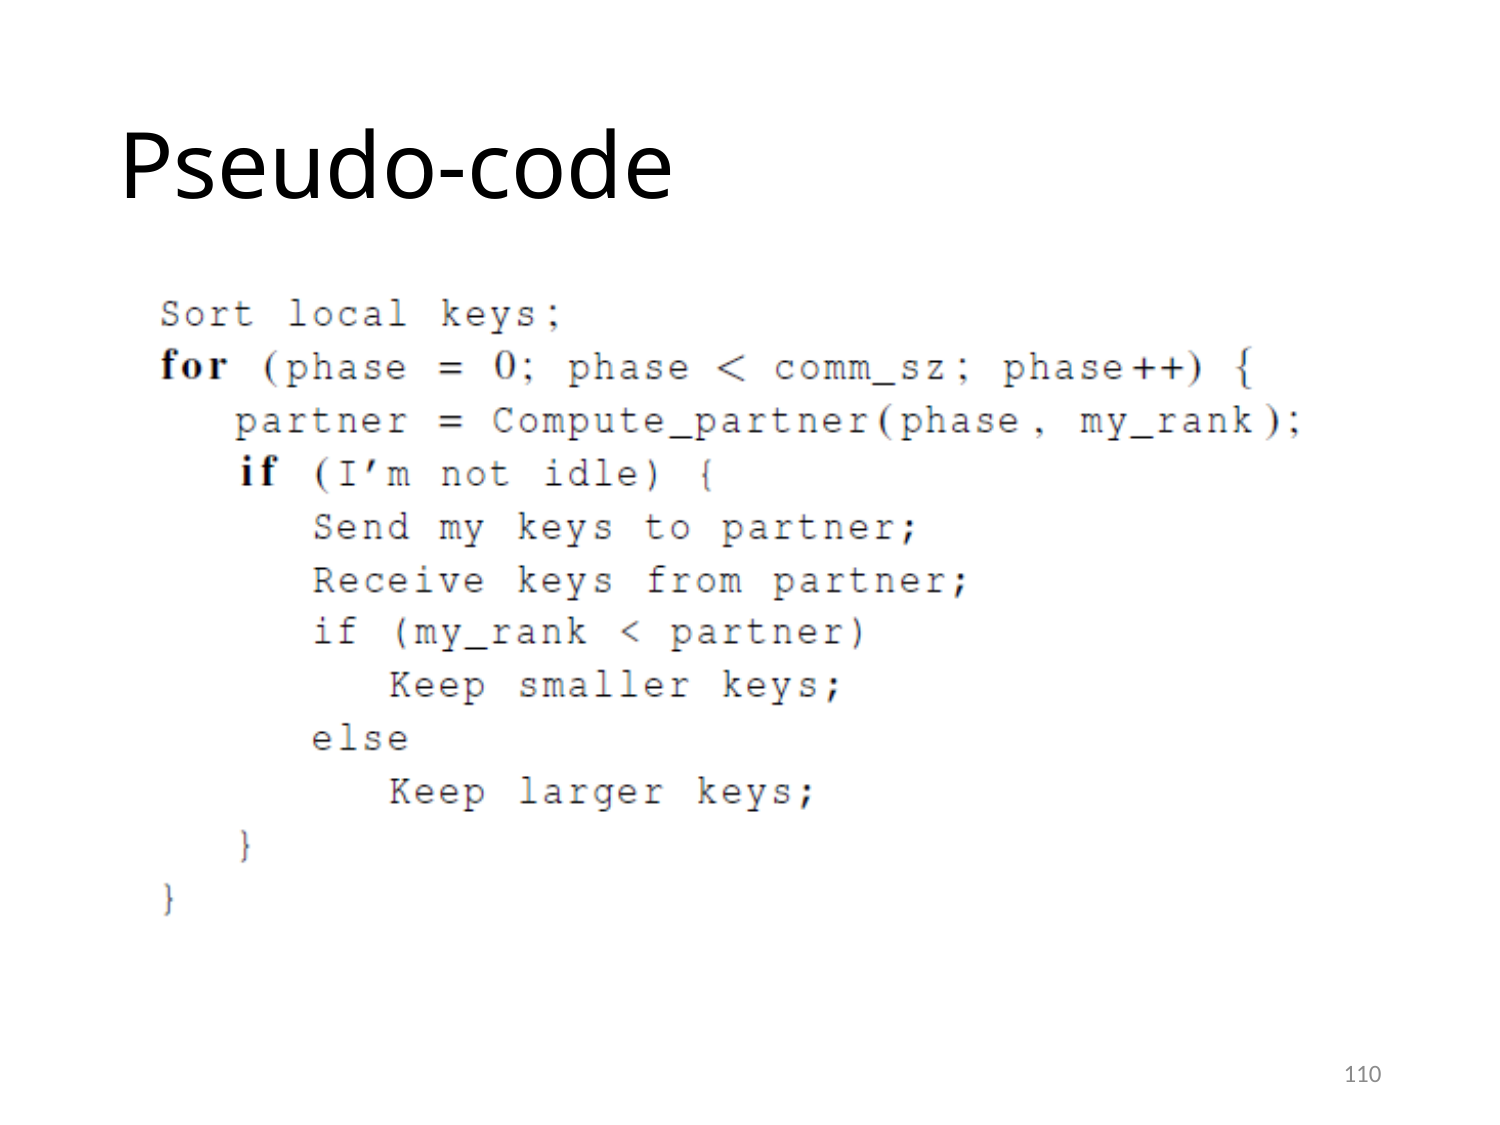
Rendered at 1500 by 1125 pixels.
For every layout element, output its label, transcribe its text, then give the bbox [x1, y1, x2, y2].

picture [103, 277, 1332, 939]
title Pseudo-code [103, 59, 1397, 278]
slide_number 110 [1059, 1042, 1397, 1103]
